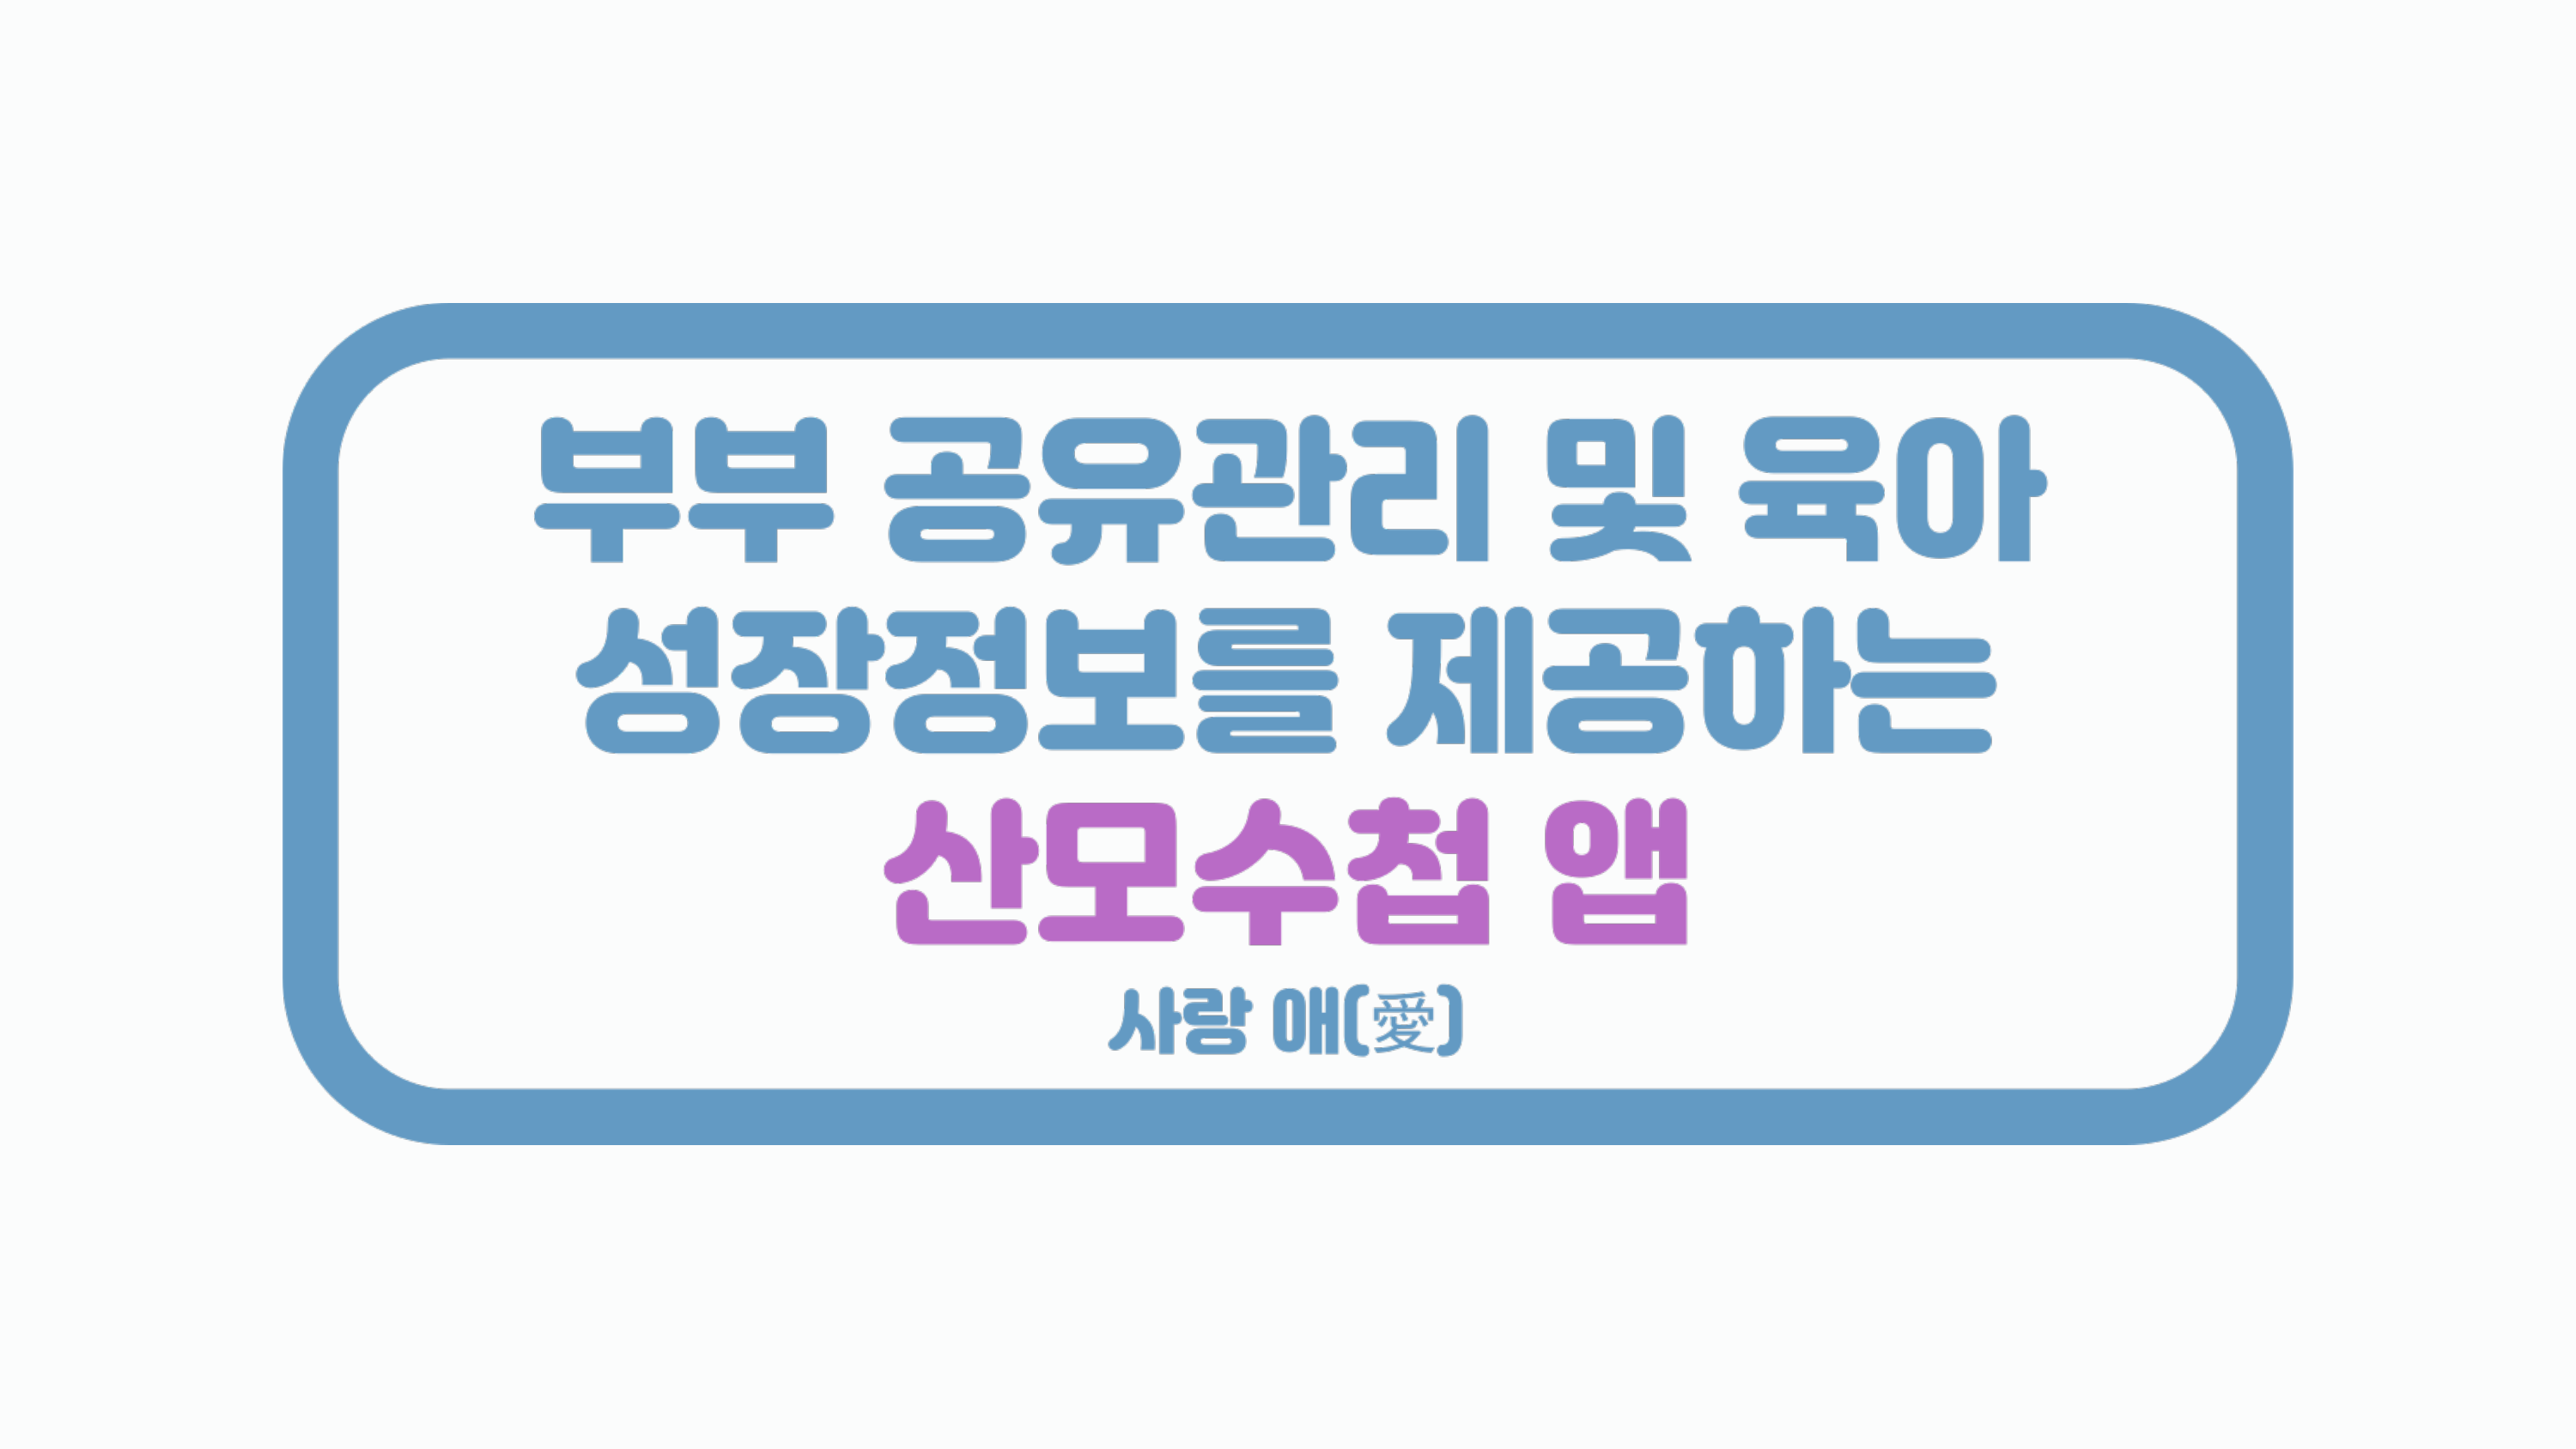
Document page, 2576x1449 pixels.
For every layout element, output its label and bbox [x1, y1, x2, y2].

picture [463, 359, 2120, 1112]
text_box [283, 303, 2293, 1145]
